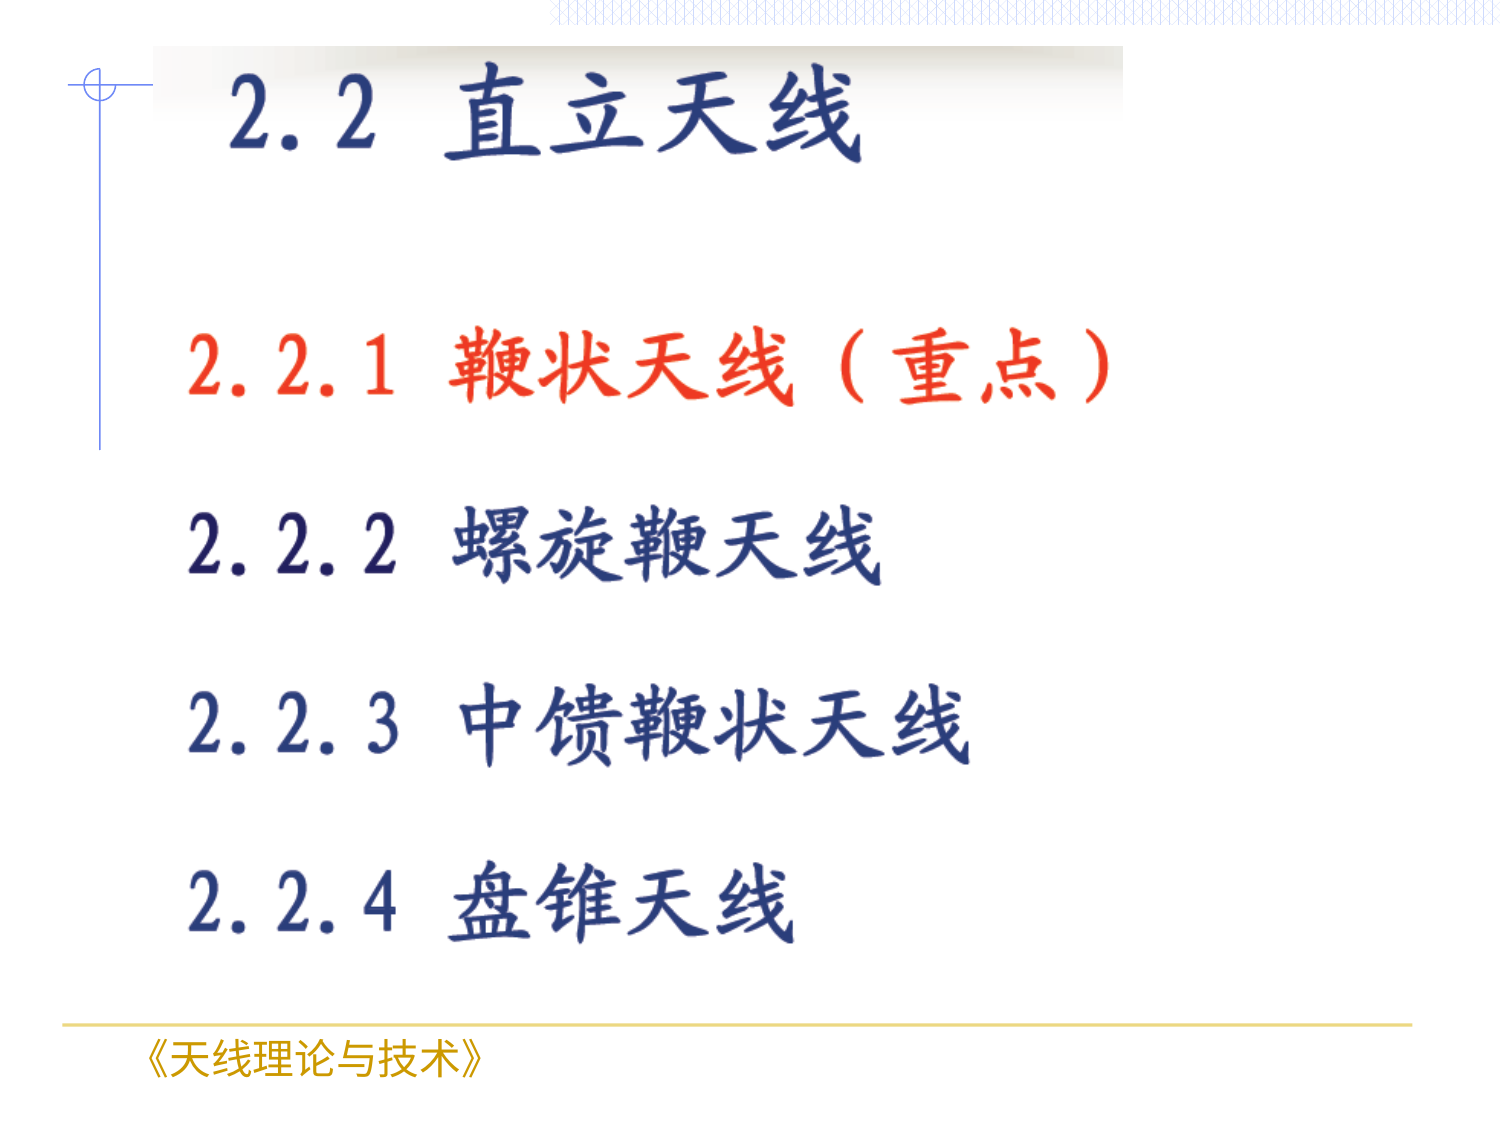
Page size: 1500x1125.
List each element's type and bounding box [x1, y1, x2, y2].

list [153, 46, 1123, 988]
